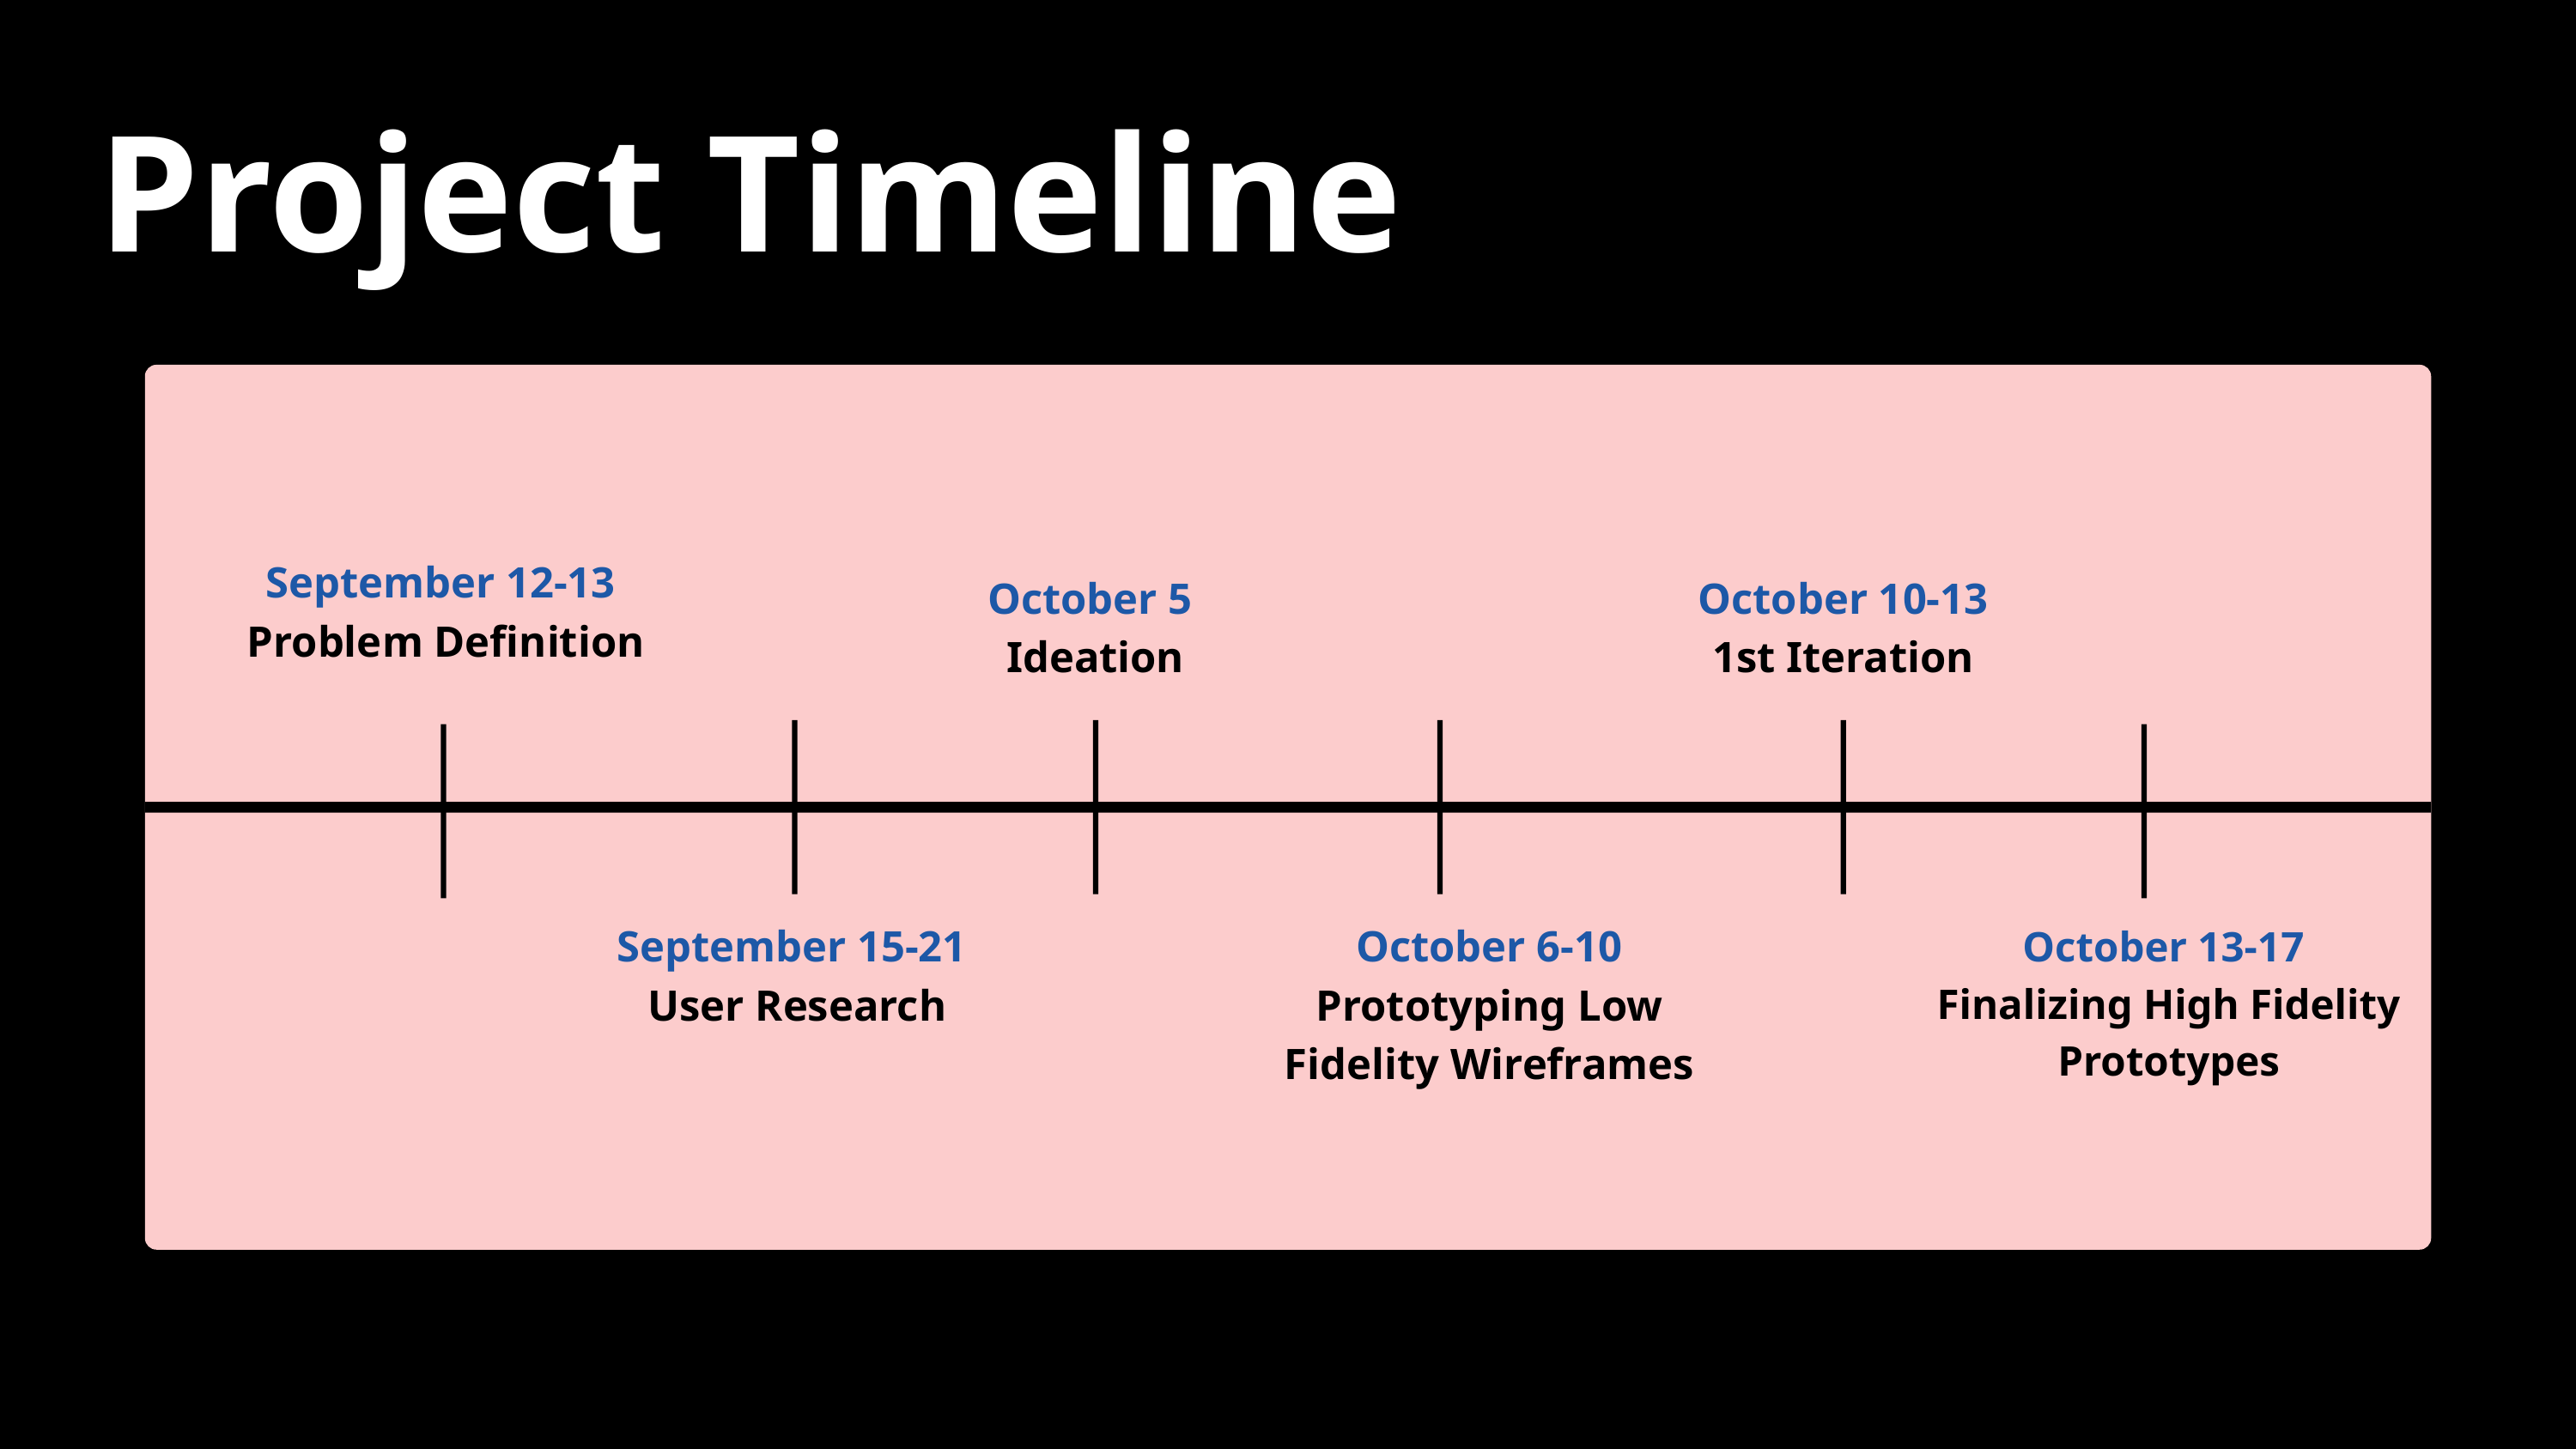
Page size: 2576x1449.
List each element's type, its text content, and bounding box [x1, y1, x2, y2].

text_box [144, 364, 2432, 1250]
text_box Project Timeline [98, 58, 1669, 285]
